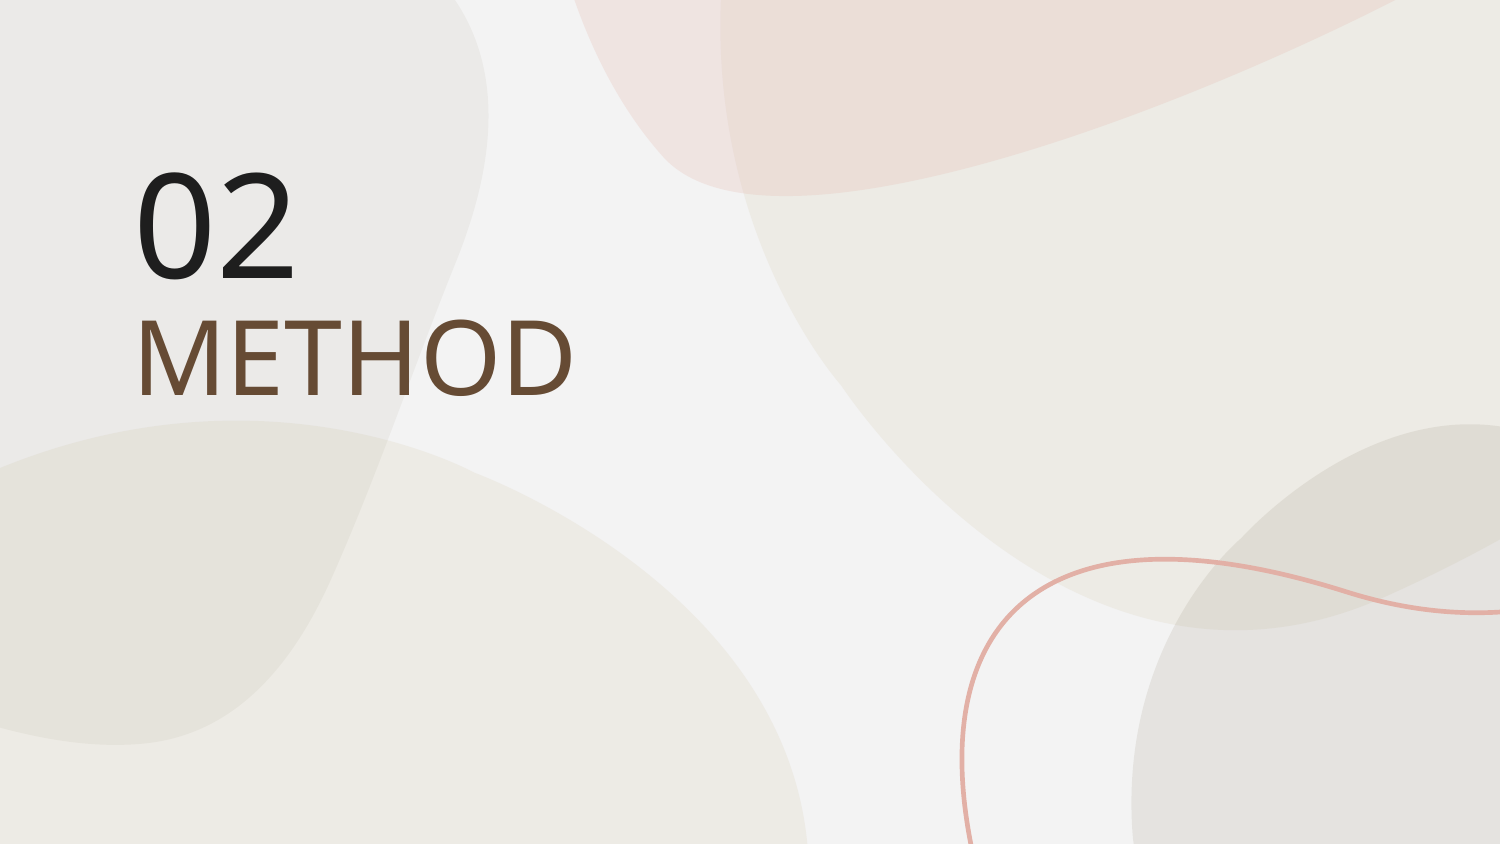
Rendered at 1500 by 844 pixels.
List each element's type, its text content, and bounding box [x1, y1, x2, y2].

title METHOD [117, 285, 750, 432]
title 02 [118, 138, 365, 323]
